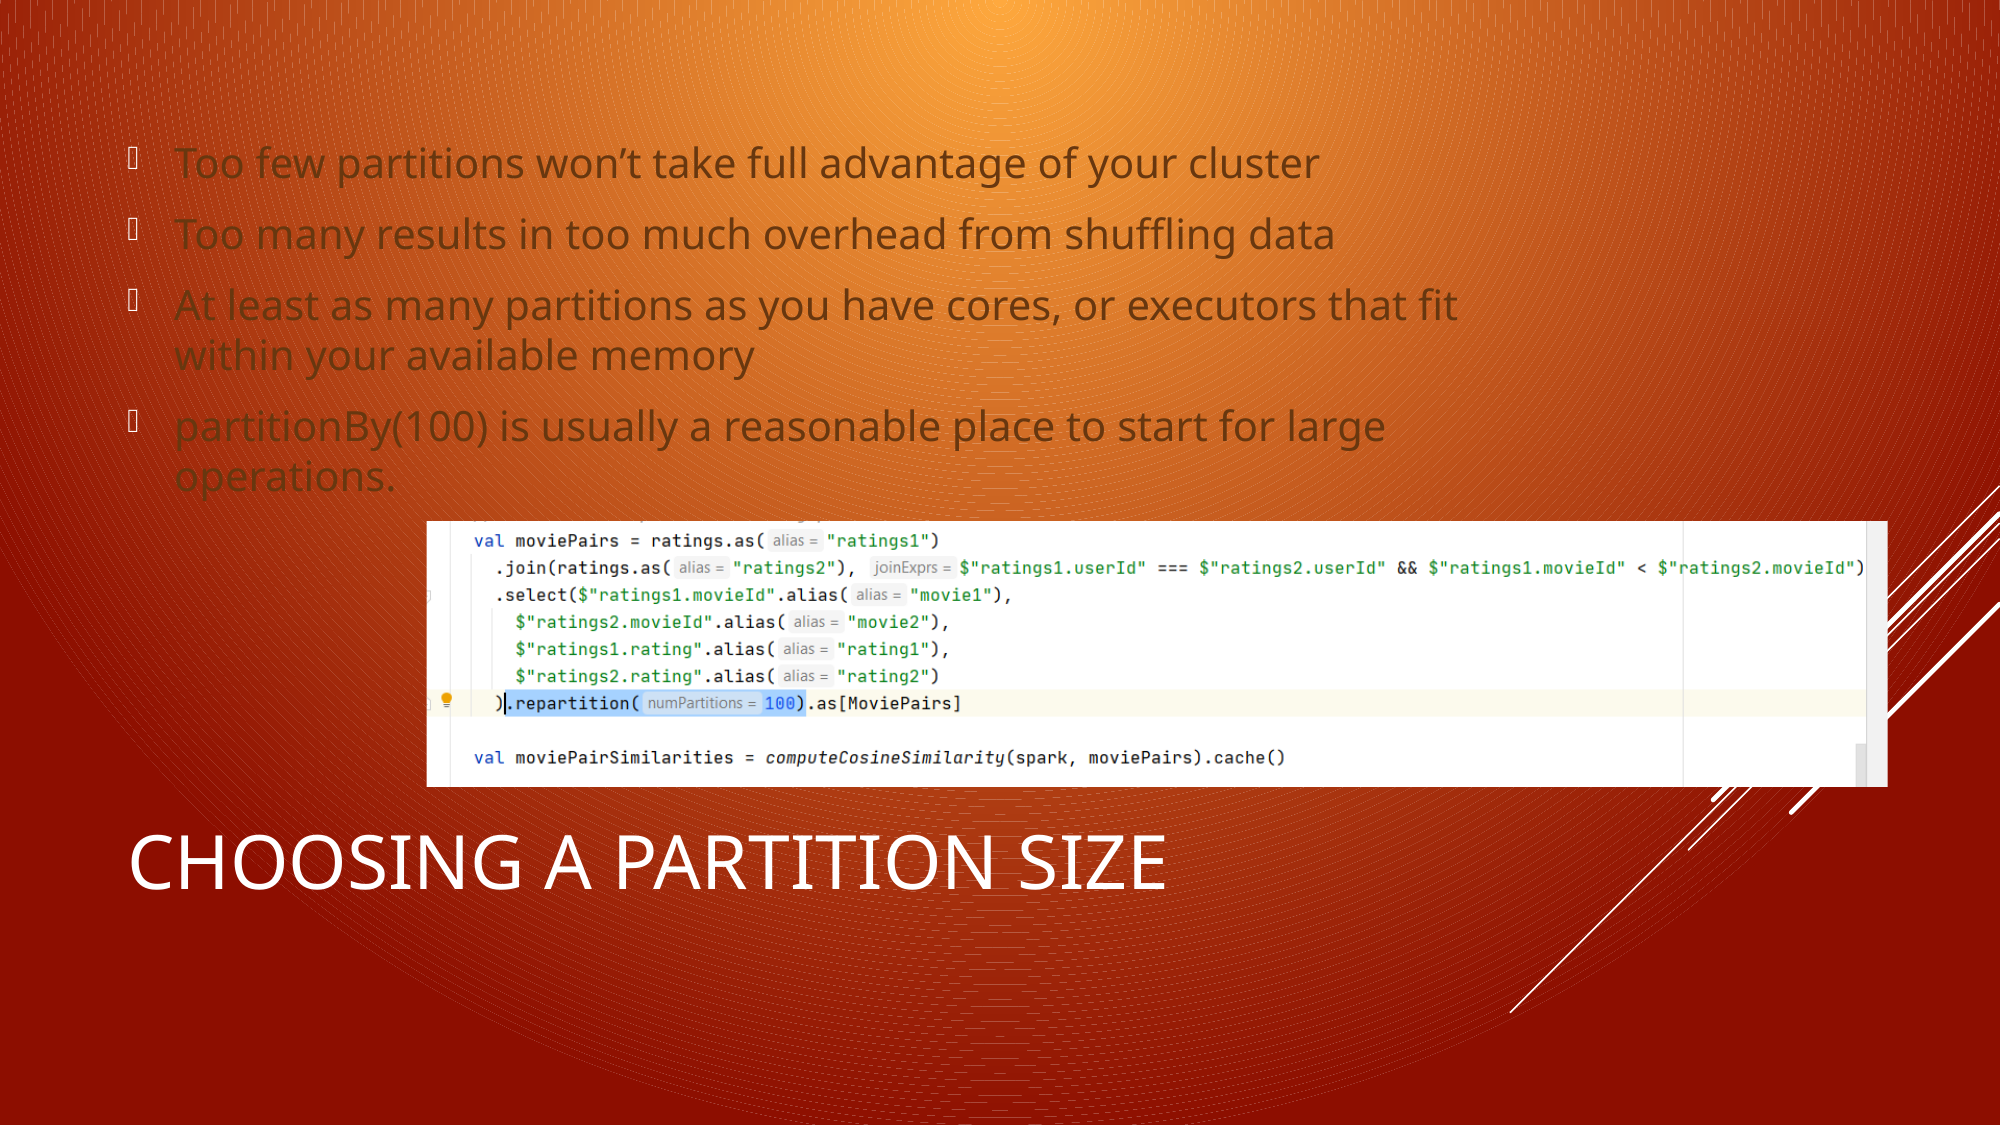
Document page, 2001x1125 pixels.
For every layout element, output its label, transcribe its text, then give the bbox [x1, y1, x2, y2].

picture [426, 521, 1888, 787]
list Too few partitions won’t take full advantage of your cluster Too many results in too much overhead from shuffling data At least as many partitions as you have cores, or executors that fit within your available memory partitionBy(100) is usually a reasonable place to start for large operations. [112, 21, 1513, 615]
title Choosing a partition size [112, 736, 1513, 984]
